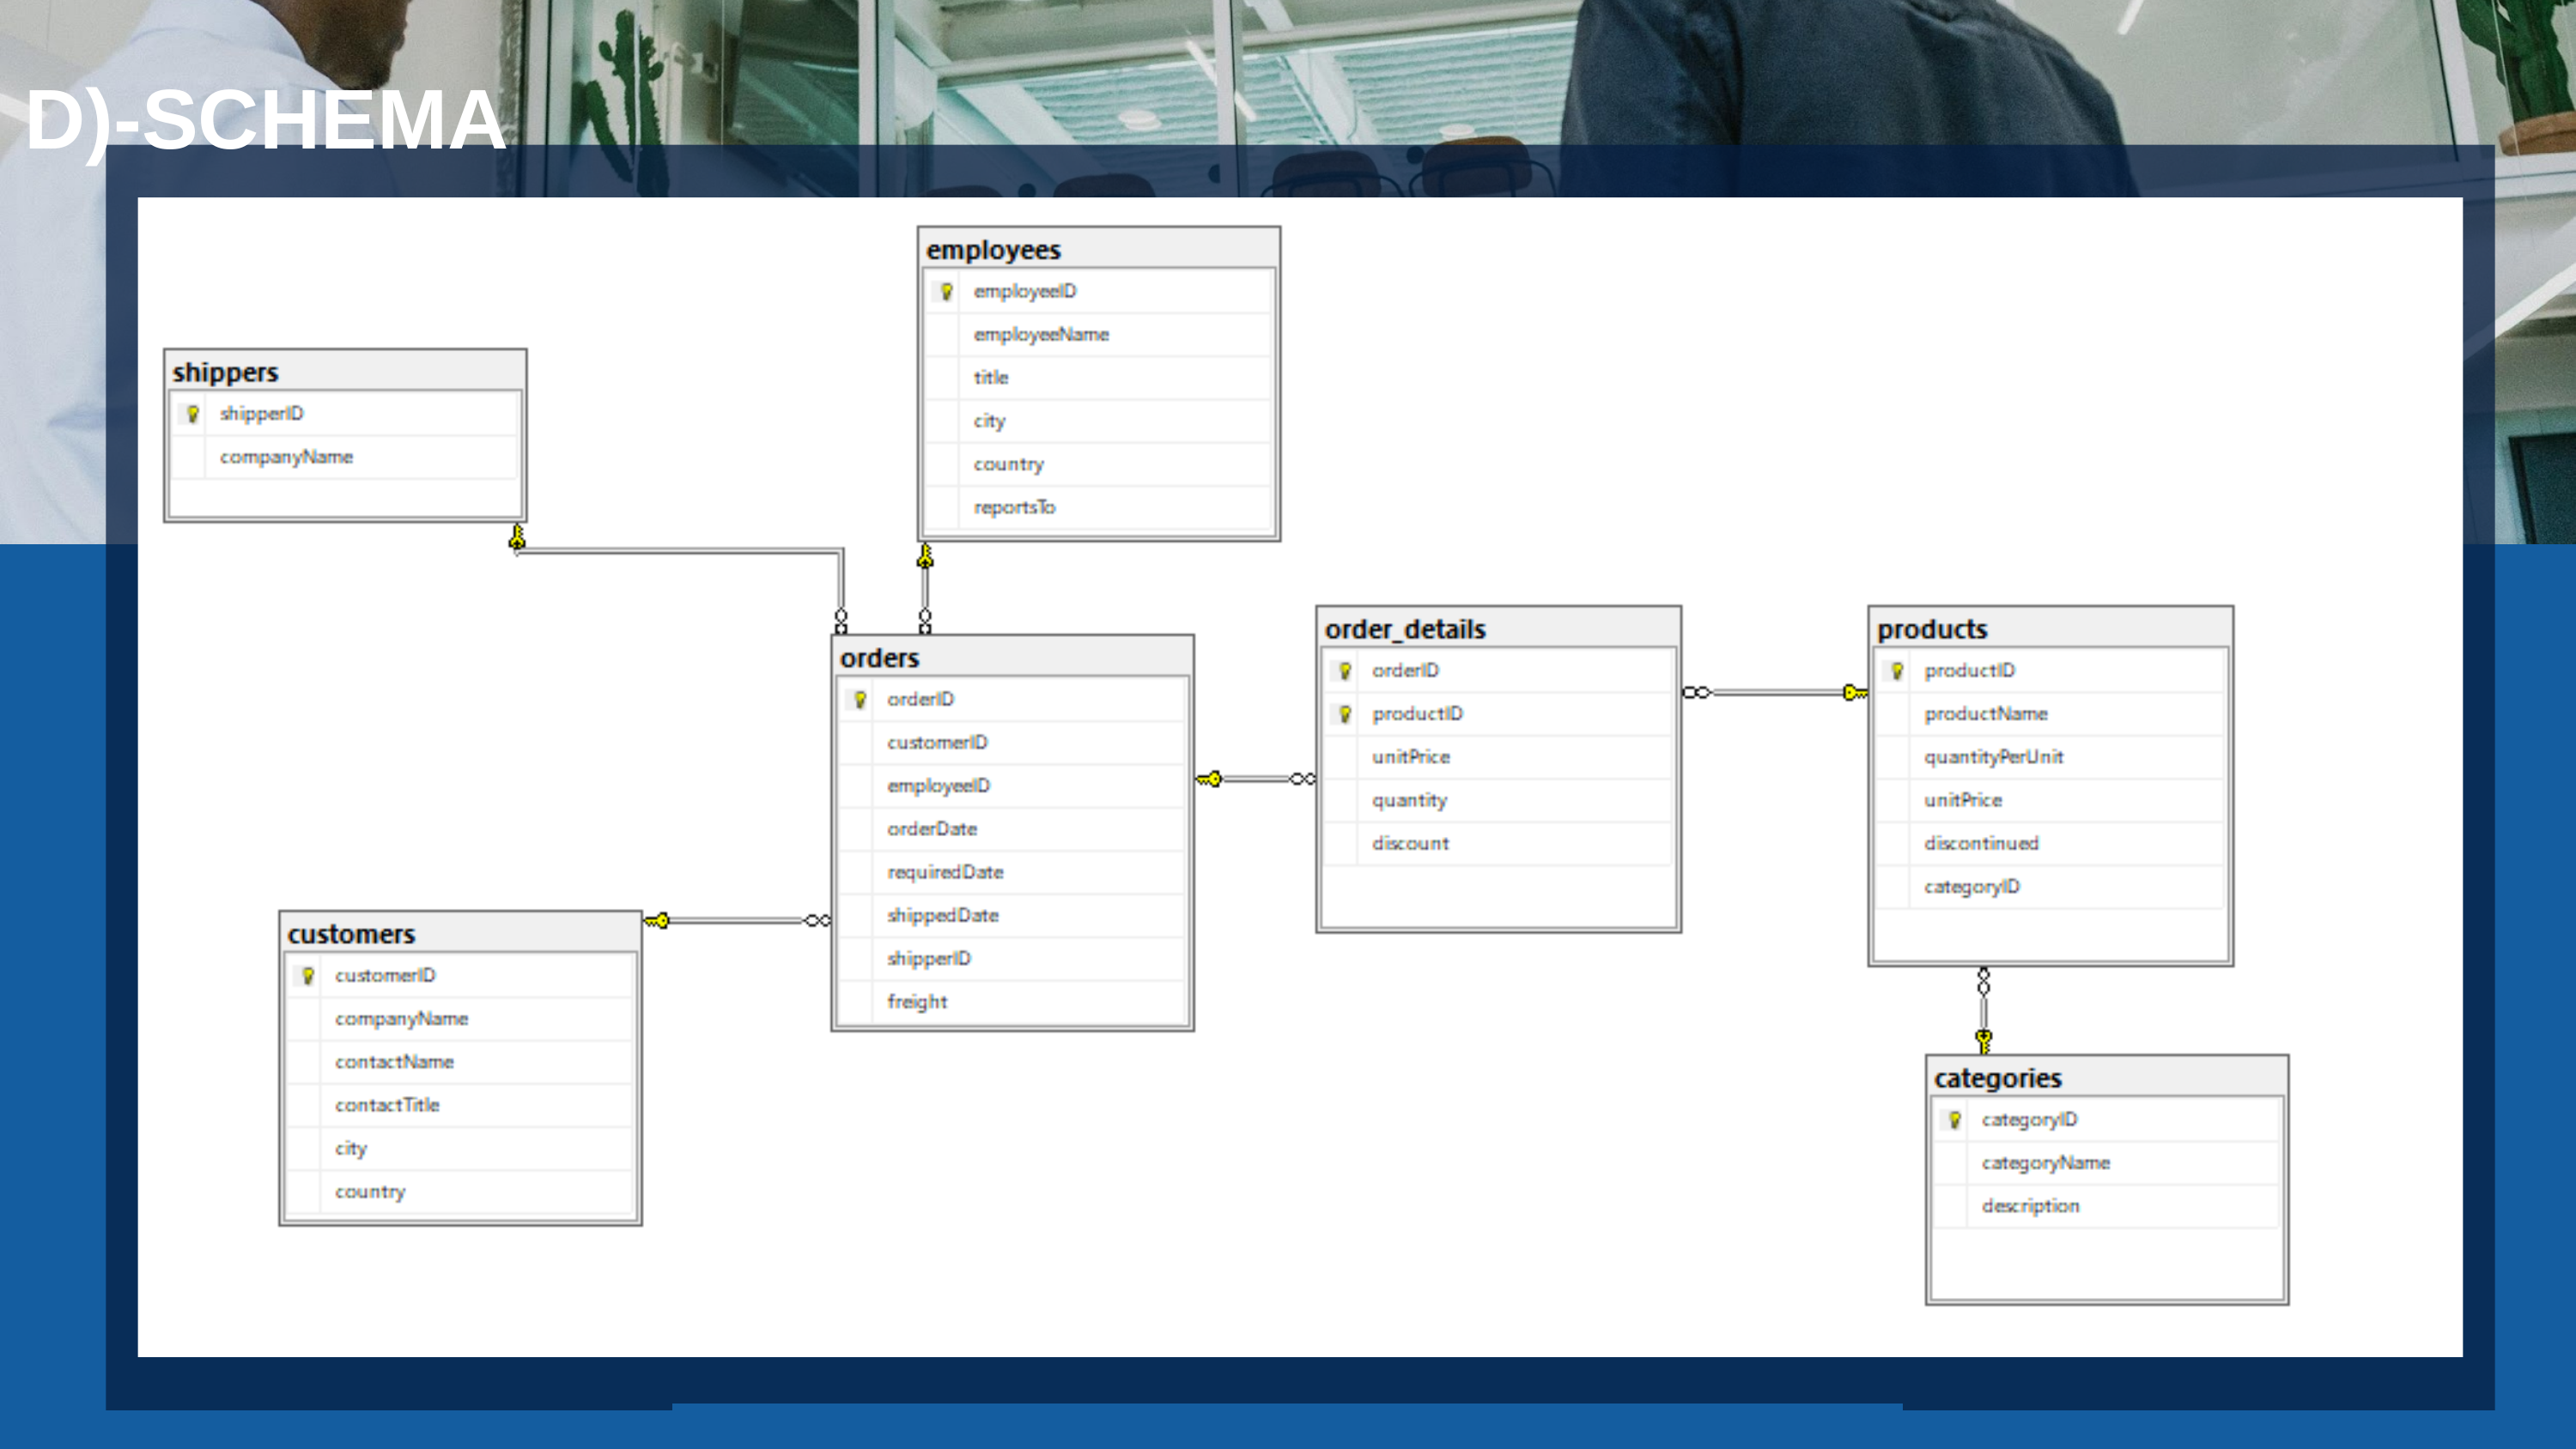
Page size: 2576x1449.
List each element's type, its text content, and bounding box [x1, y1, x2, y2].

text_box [106, 124, 2495, 1411]
text_box [0, 0, 2576, 544]
text_box D)-SCHEMA [24, 44, 1439, 167]
